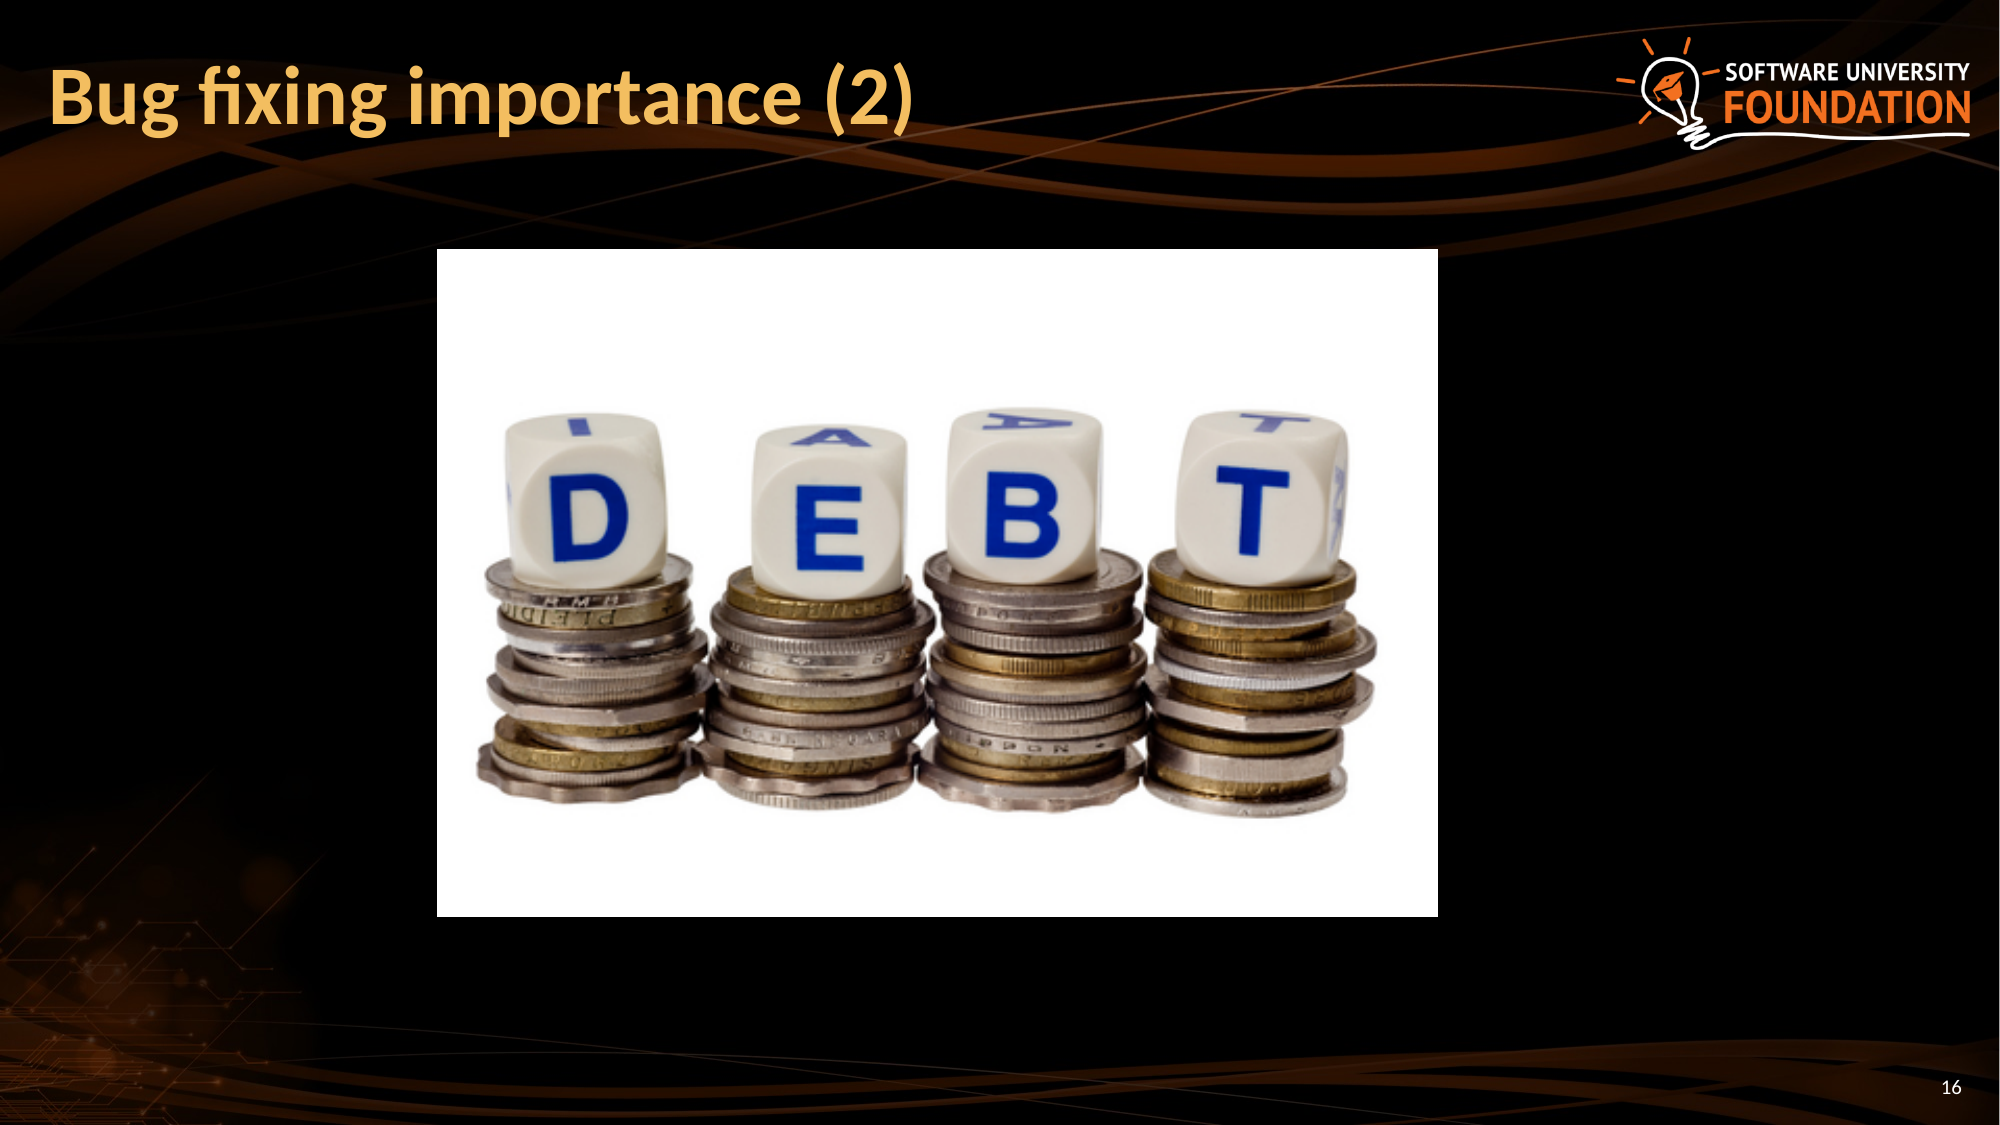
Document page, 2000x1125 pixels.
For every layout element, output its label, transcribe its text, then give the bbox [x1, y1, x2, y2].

slide_number 16 [1897, 1070, 1968, 1103]
text_box [517, 0, 715, 234]
text_box [25, 0, 517, 321]
picture [0, 0, 2000, 1125]
title Bug fixing importance (2) [715, 6, 1602, 189]
